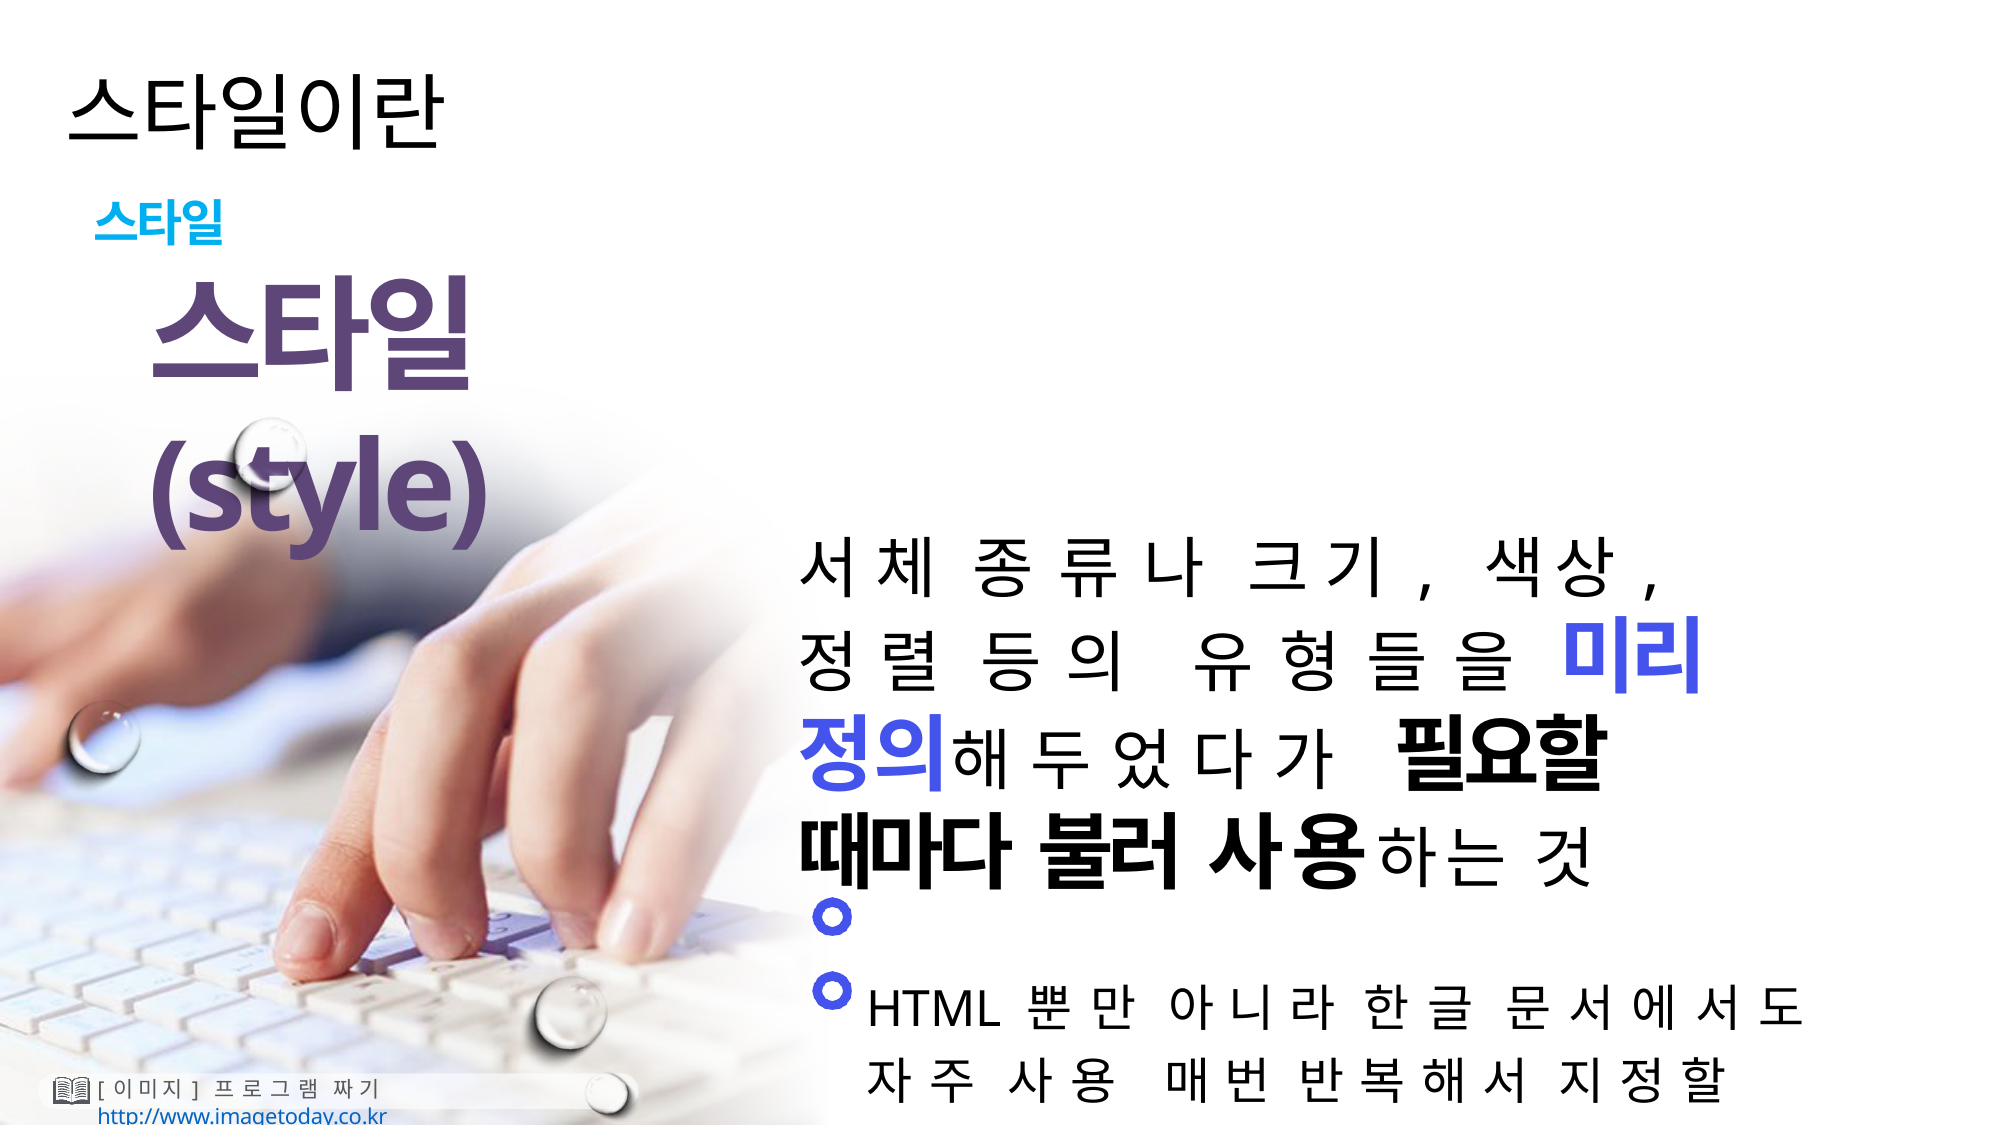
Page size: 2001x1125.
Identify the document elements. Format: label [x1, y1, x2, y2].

picture [0, 0, 1979, 1125]
text_box [21, 392, 852, 1125]
